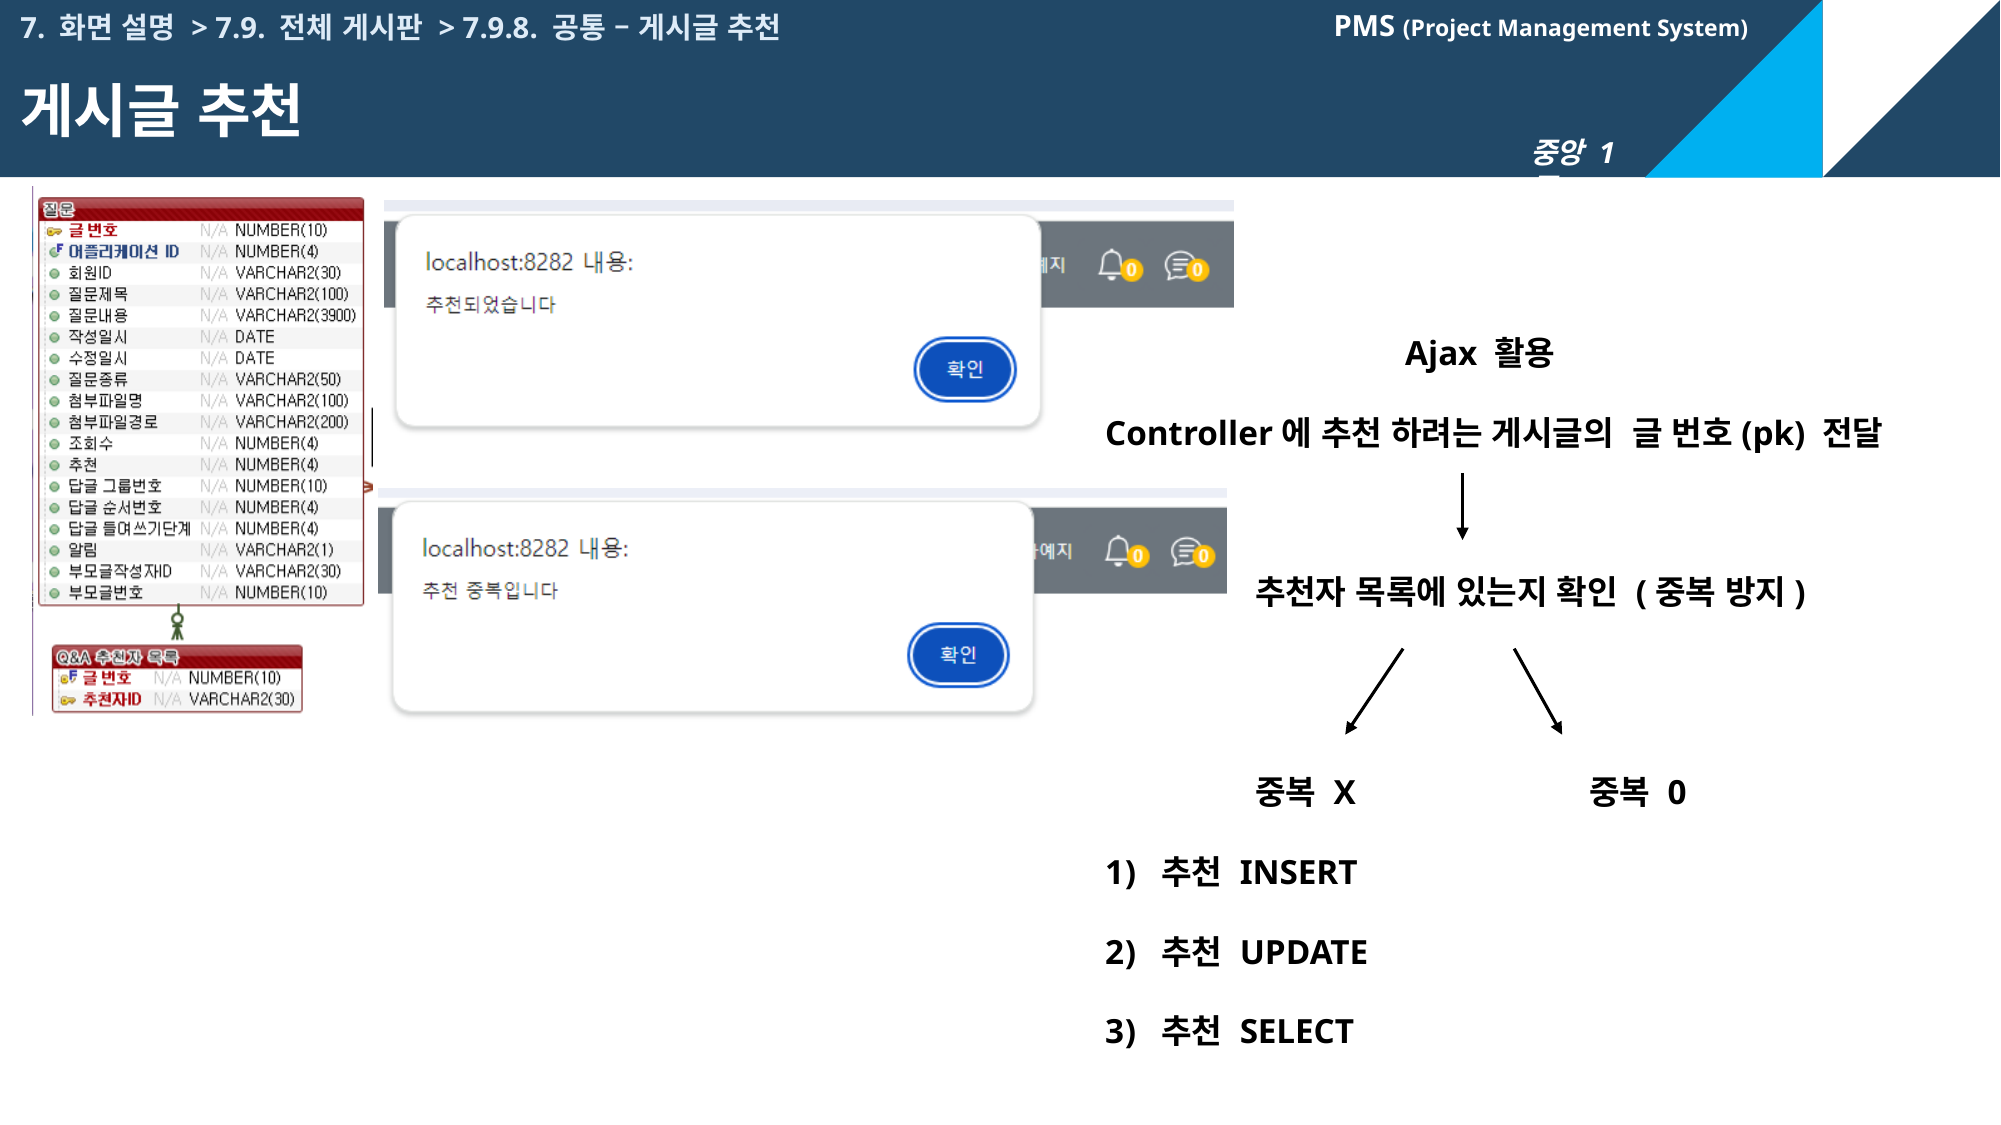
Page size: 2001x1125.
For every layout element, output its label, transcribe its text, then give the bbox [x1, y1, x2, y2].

list 7. 화면 설명 > 7.9. 전체 게시판 > 7.9.8. 공통 – 게시글 추천 [5, 1, 1245, 58]
picture [384, 200, 1234, 479]
list 게시글 추천 [5, 58, 1285, 169]
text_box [1345, 648, 1404, 735]
picture [377, 488, 1227, 734]
picture [32, 186, 373, 716]
text_box Ajax 활용 Controller에 추천 하려는 게시글의 글 번호(pk) 전달 추천자 목록에 있는지 확인 (중복 방지) 중복 X 중복 0 추천 INSERT 추천 UPDATE 추천 SELECT [1090, 324, 2000, 1125]
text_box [1514, 648, 1563, 735]
